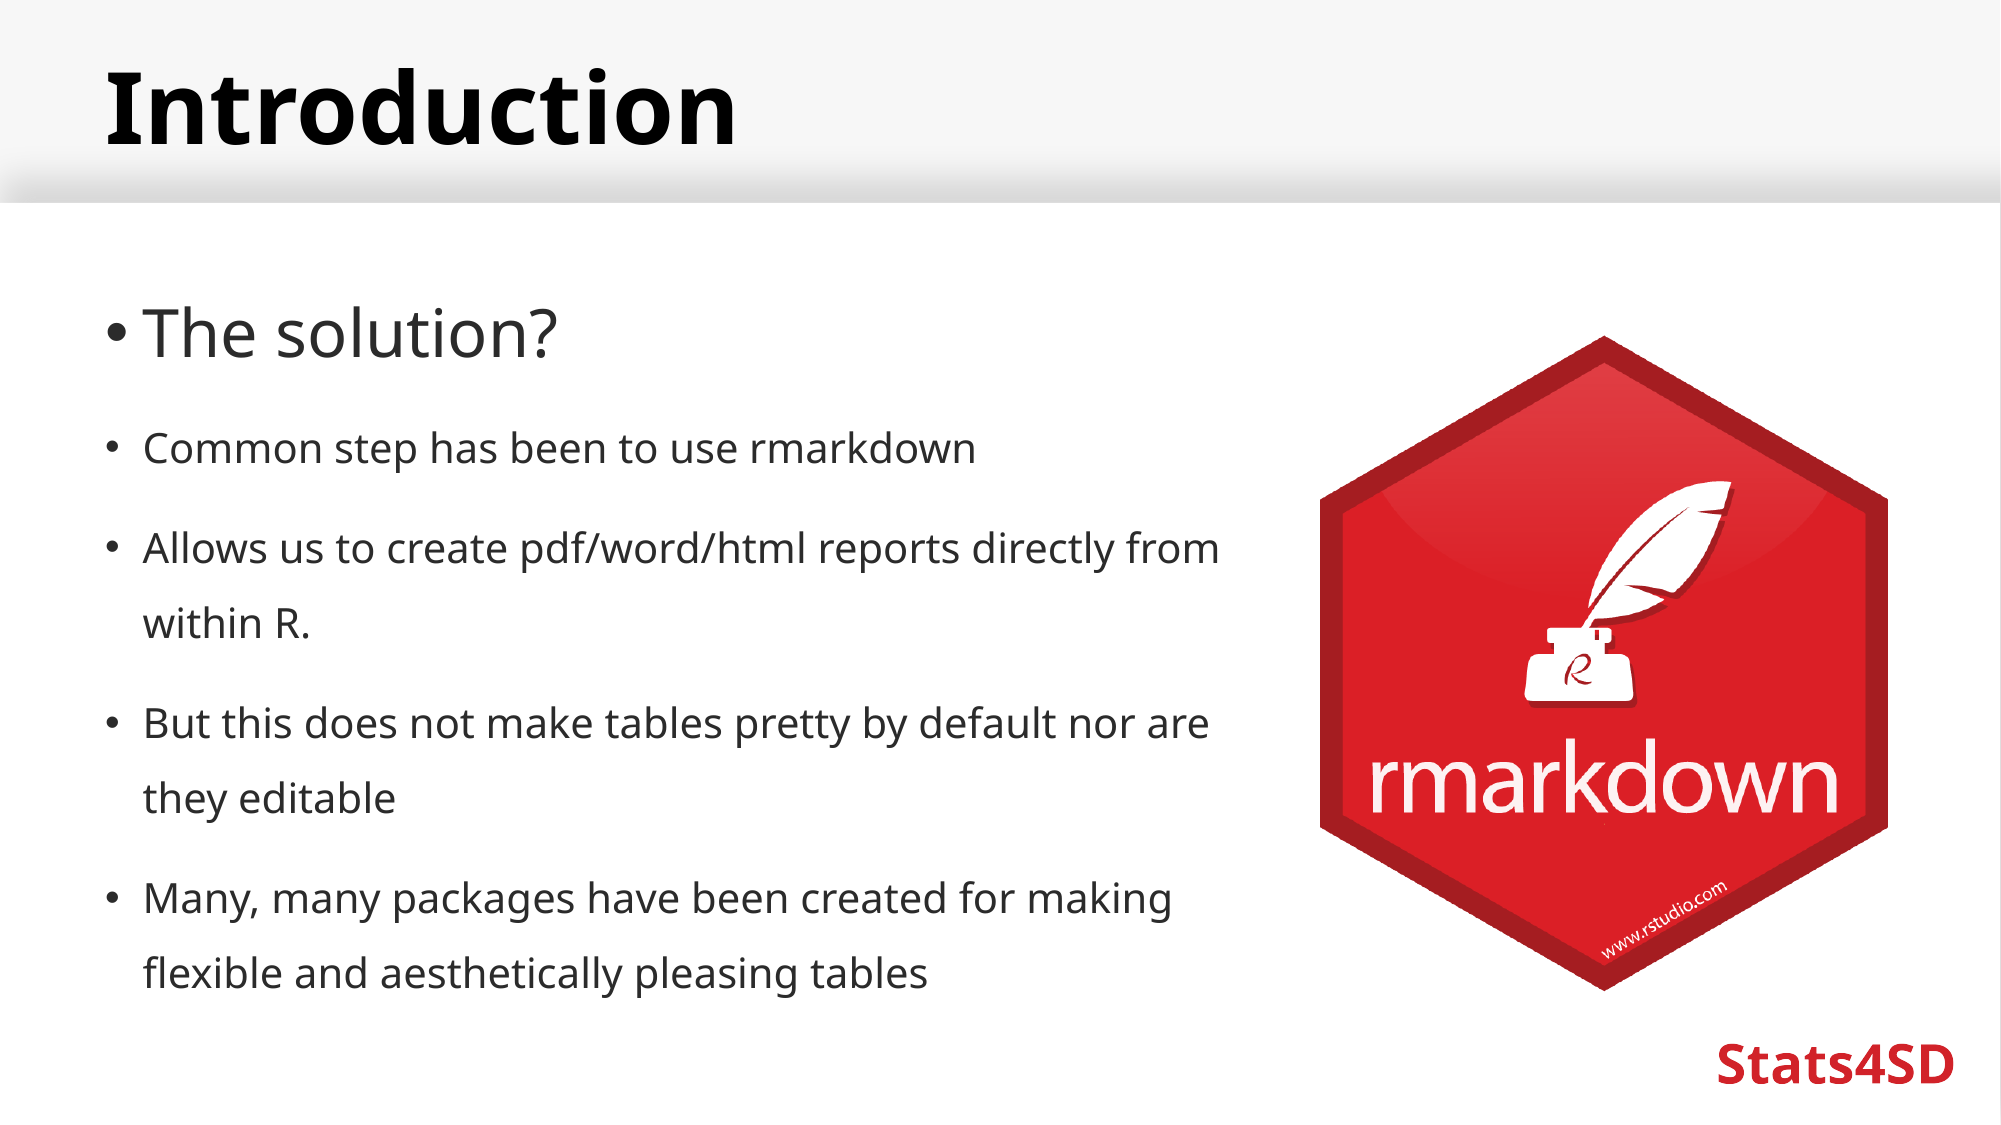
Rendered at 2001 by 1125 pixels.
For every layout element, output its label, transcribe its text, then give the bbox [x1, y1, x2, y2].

picture [1718, 1043, 1954, 1085]
list The solution? Common step has been to use rmarkdown Allows us to create pdf/word/html reports directly from within R. But this does not make tables pretty by default nor are they editable Many, many packages have been created for making flexible and aesthetically pleasing tables [90, 275, 1271, 1104]
picture [1319, 334, 1888, 993]
title Introduction [90, 21, 1954, 203]
